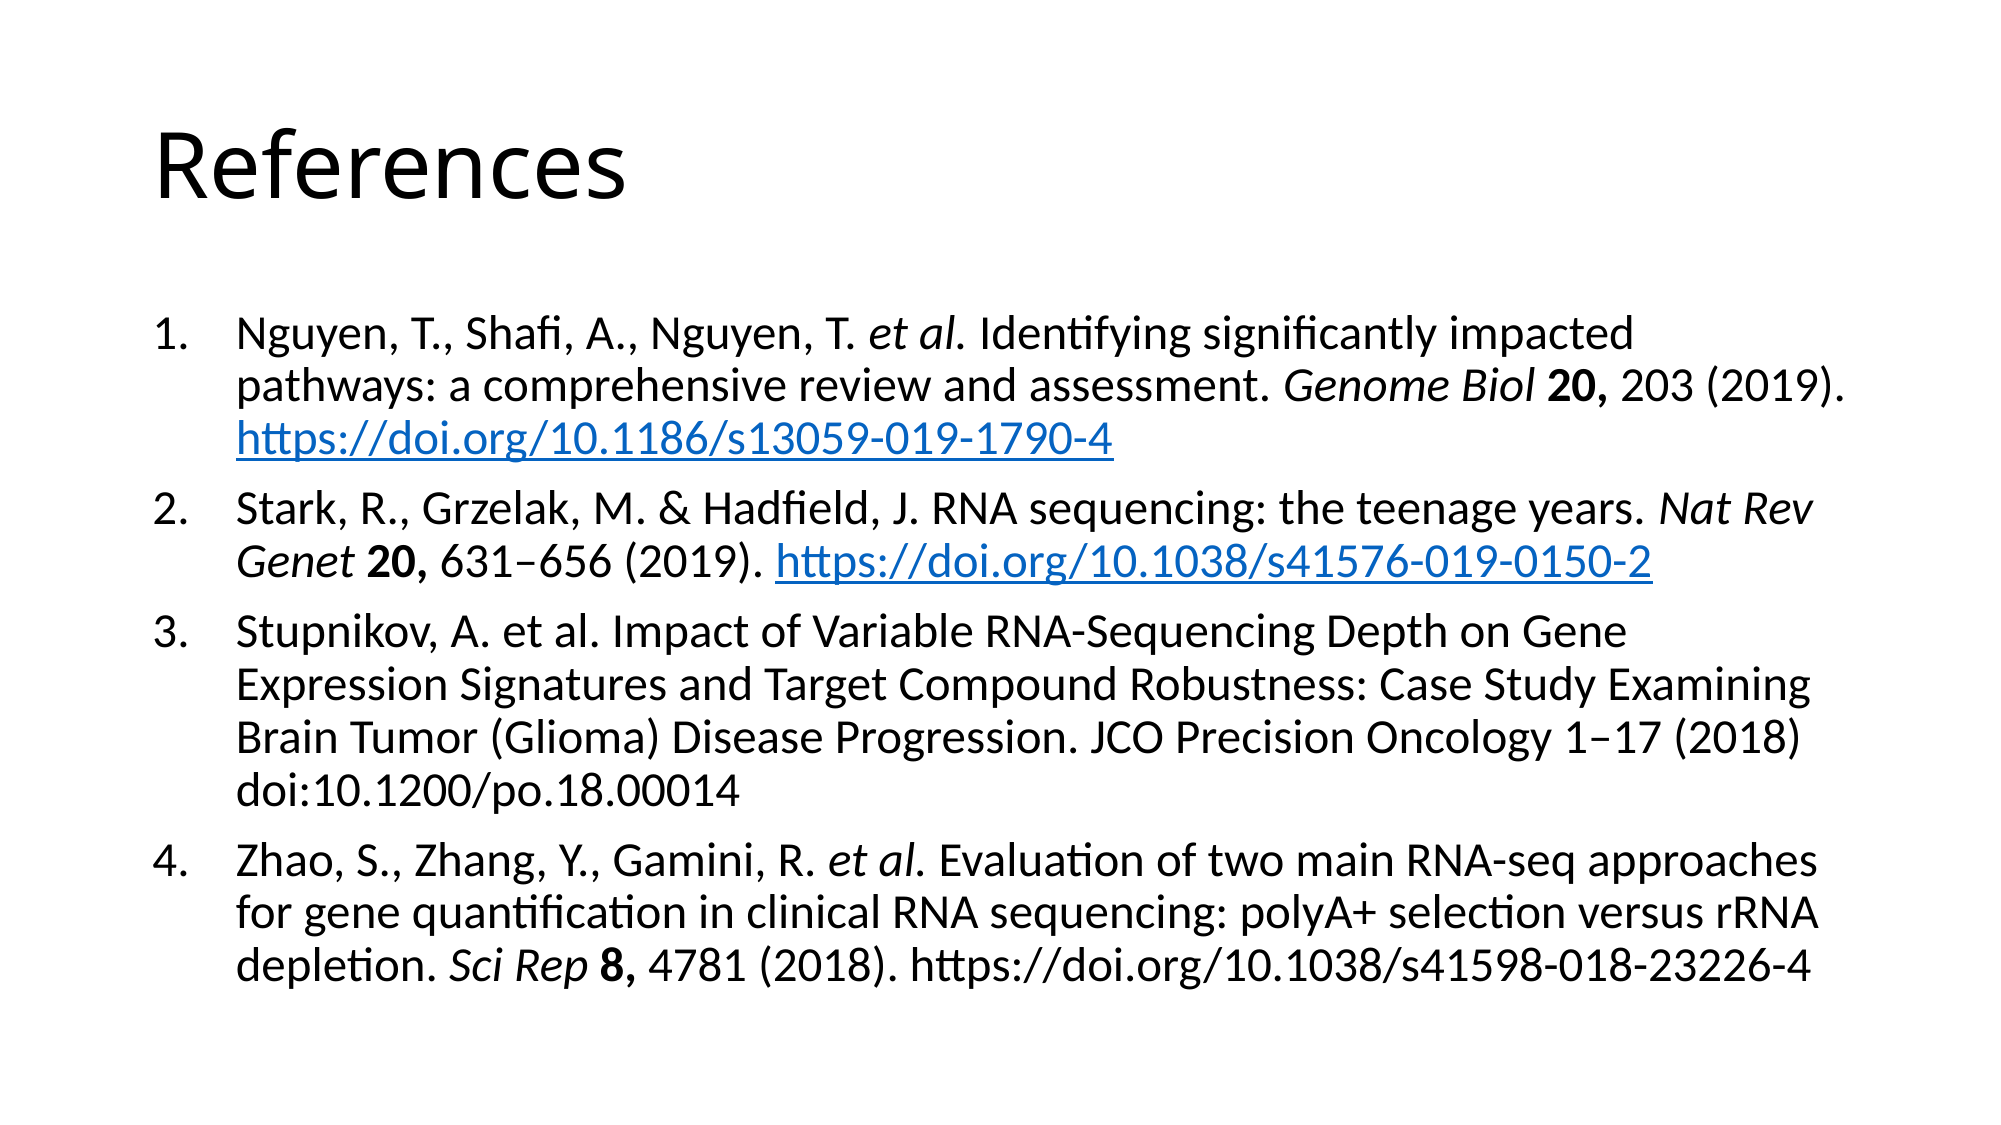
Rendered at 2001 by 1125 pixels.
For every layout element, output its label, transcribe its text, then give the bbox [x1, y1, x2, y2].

list Nguyen, T., Shafi, A., Nguyen, T. et al. Identifying significantly impacted pathways: a comprehensive review and assessment. Genome Biol 20, 203 (2019). https://doi.org/10.1186/s13059-019-1790-4 Stark, R., Grzelak, M. & Hadfield, J. RNA sequencing: the teenage years. Nat Rev Genet 20, 631–656 (2019). https://doi.org/10.1038/s41576-019-0150-2 Stupnikov, A. et al. Impact of Variable RNA-Sequencing Depth on Gene Expression Signatures and Target Compound Robustness: Case Study Examining Brain Tumor (Glioma) Disease Progression. JCO Precision Oncology 1–17 (2018) doi:10.1200/po.18.00014 Zhao, S., Zhang, Y., Gamini, R. et al. Evaluation of two main RNA-seq approaches for gene quantification in clinical RNA sequencing: polyA+ selection versus rRNA depletion. Sci Rep 8, 4781 (2018). https://doi.org/10.1038/s41598-018-23226-4 [137, 299, 1863, 1014]
title References [137, 59, 1863, 278]
